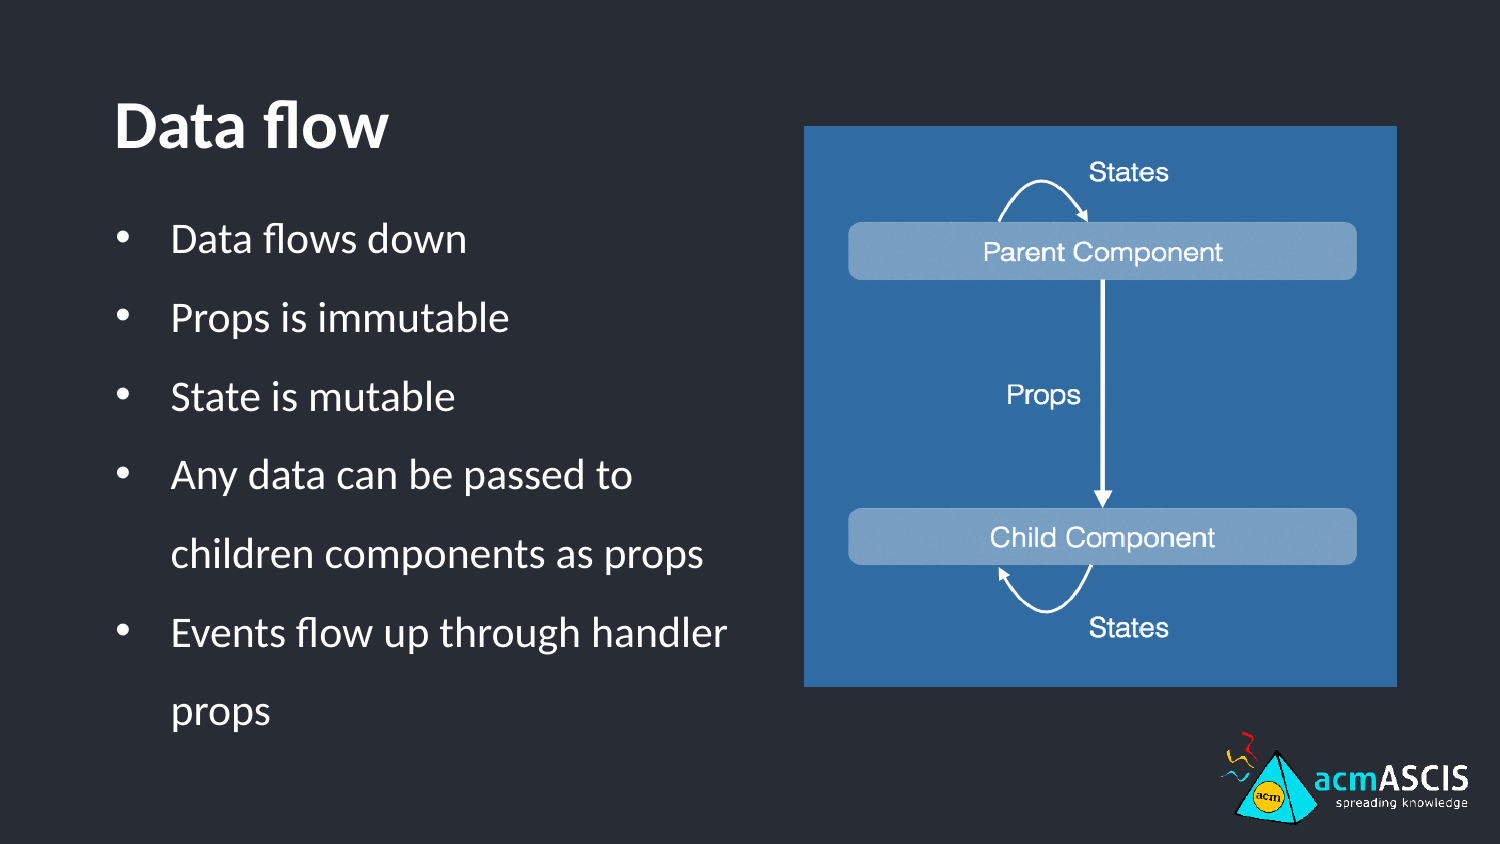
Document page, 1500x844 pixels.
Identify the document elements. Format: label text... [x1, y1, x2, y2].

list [804, 126, 1398, 687]
picture [1221, 732, 1468, 825]
title Data flow [103, 44, 1397, 208]
text_box Data flows down Props is immutable State is mutable Any data can be passed to children components as props Events flow up through handler props [103, 177, 752, 738]
